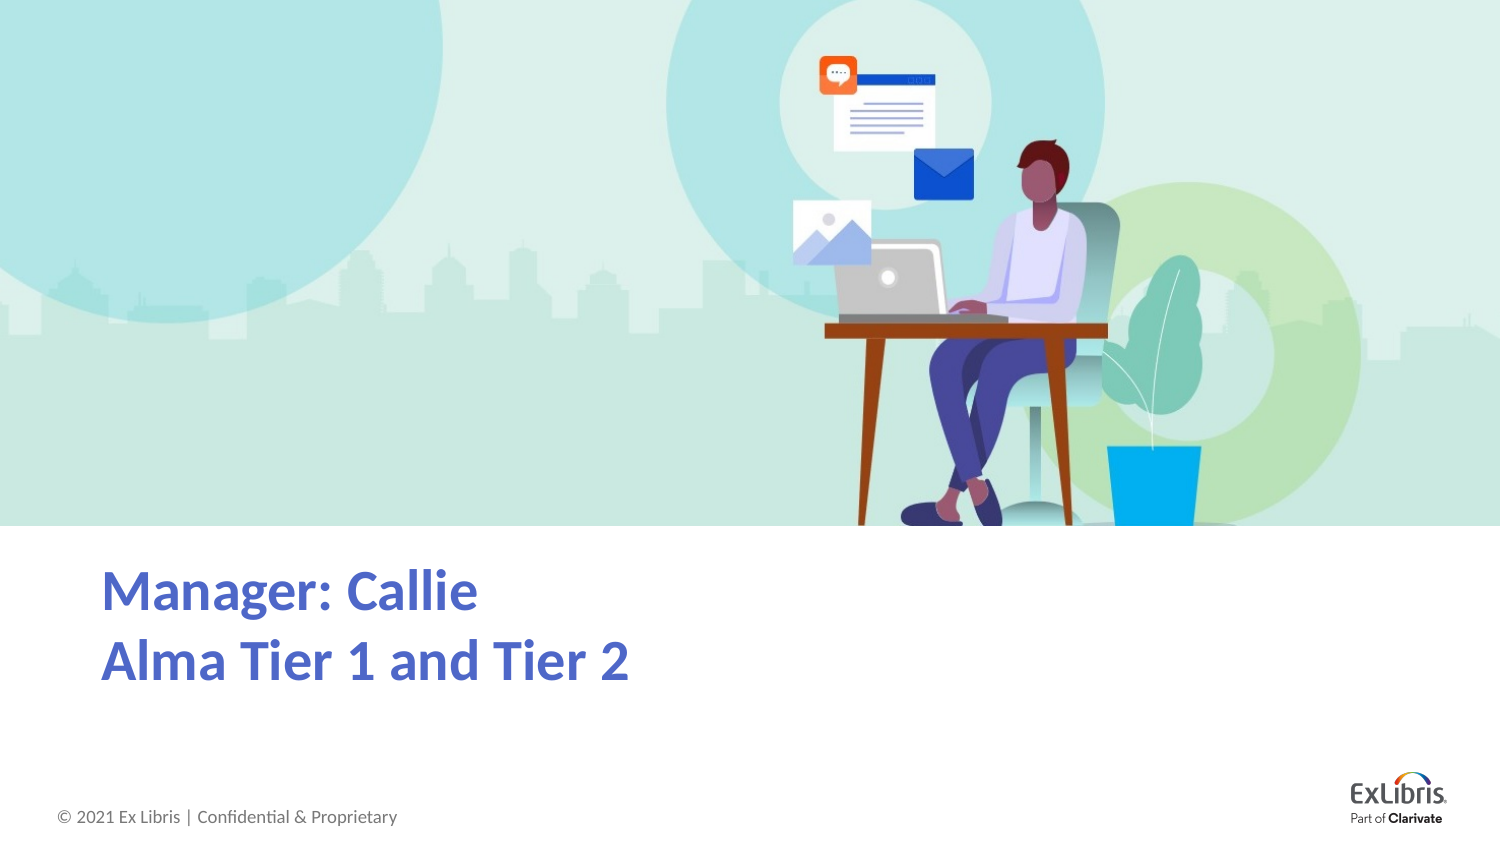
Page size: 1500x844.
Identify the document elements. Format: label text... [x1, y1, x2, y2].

title Manager: Callie Alma Tier 1 and Tier 2 [86, 544, 1152, 749]
picture [1351, 772, 1447, 823]
picture [0, 0, 1500, 526]
